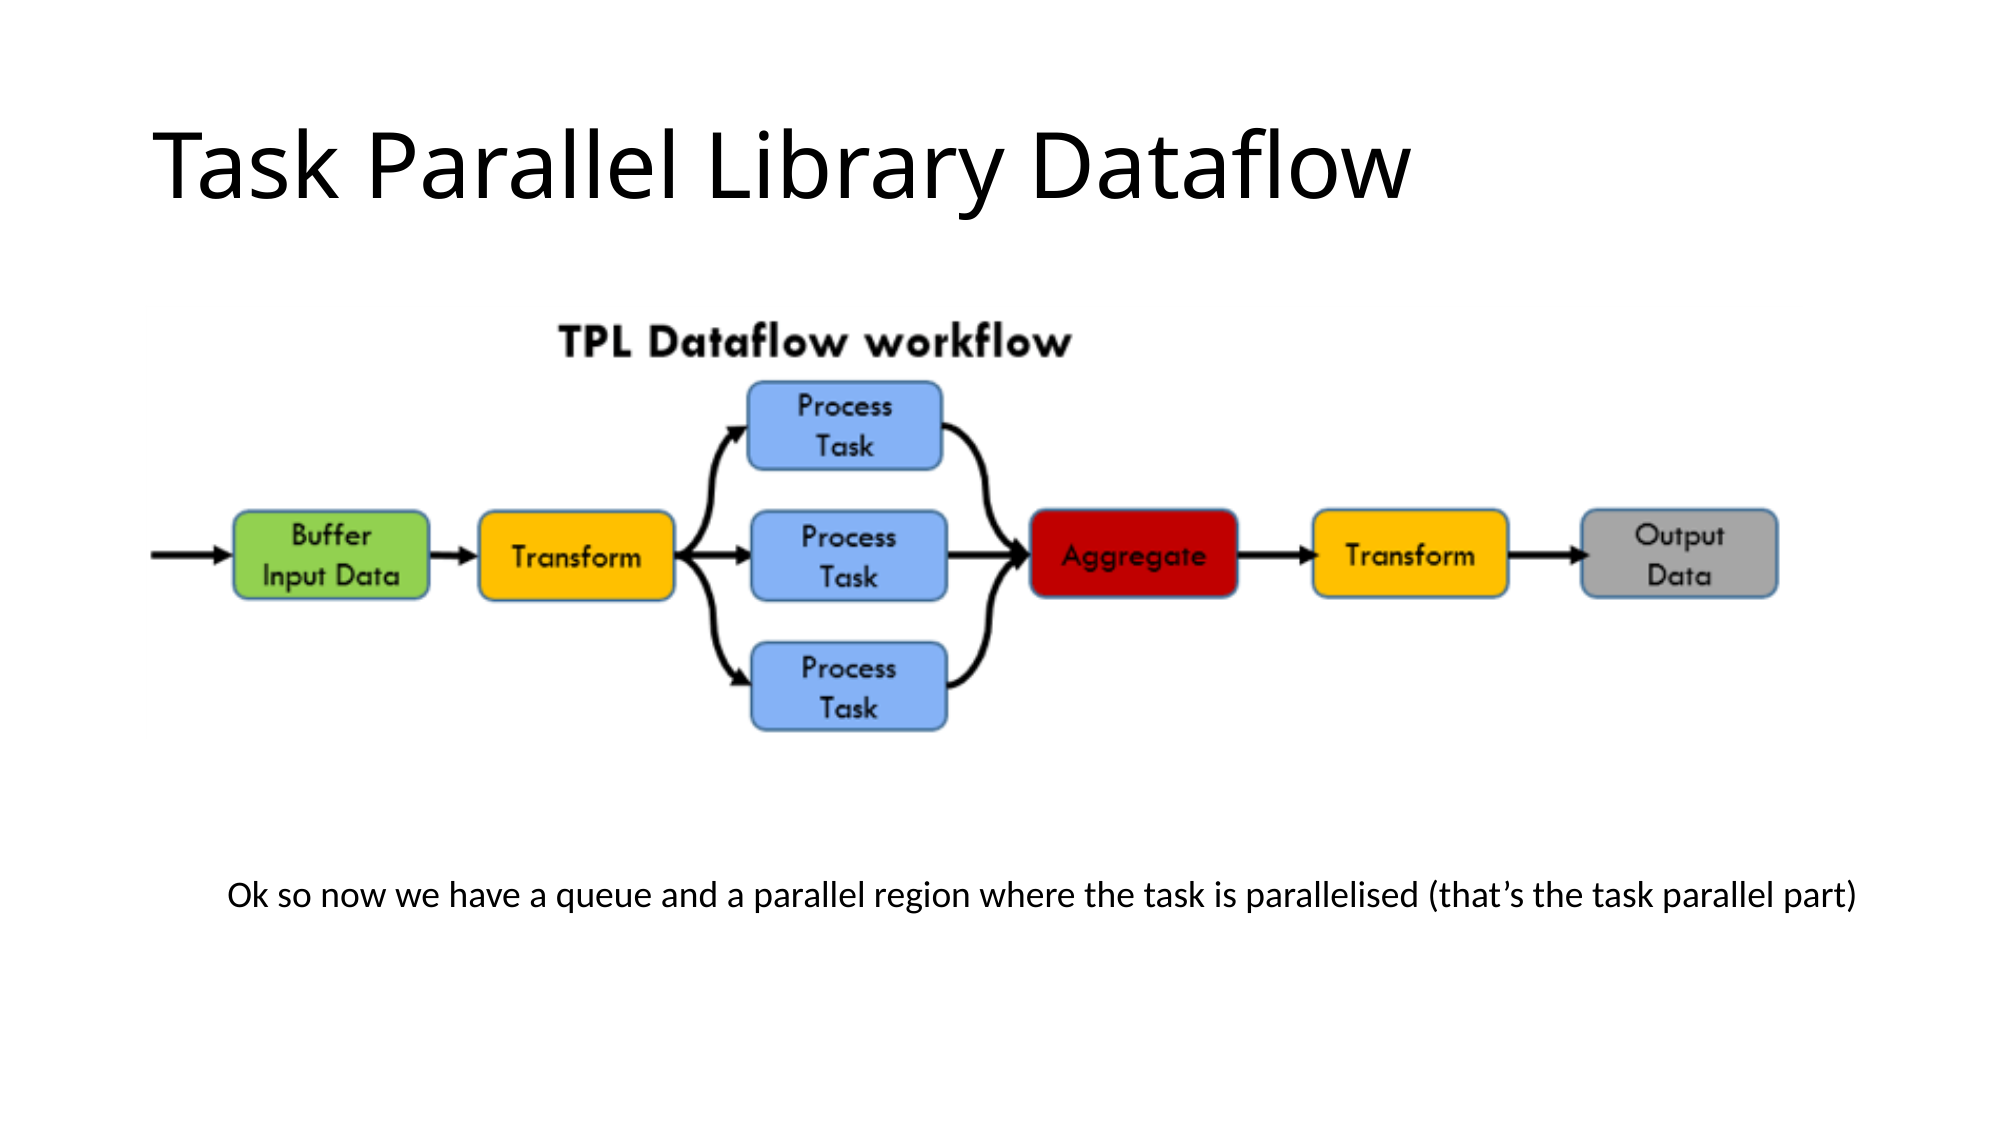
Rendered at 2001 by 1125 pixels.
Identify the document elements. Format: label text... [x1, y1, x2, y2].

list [145, 305, 1803, 739]
title Task Parallel Library Dataflow [137, 59, 1863, 278]
text_box Ok so now we have a queue and a parallel region where the task is parallelised (that’s the task parallel part) [212, 862, 1875, 968]
